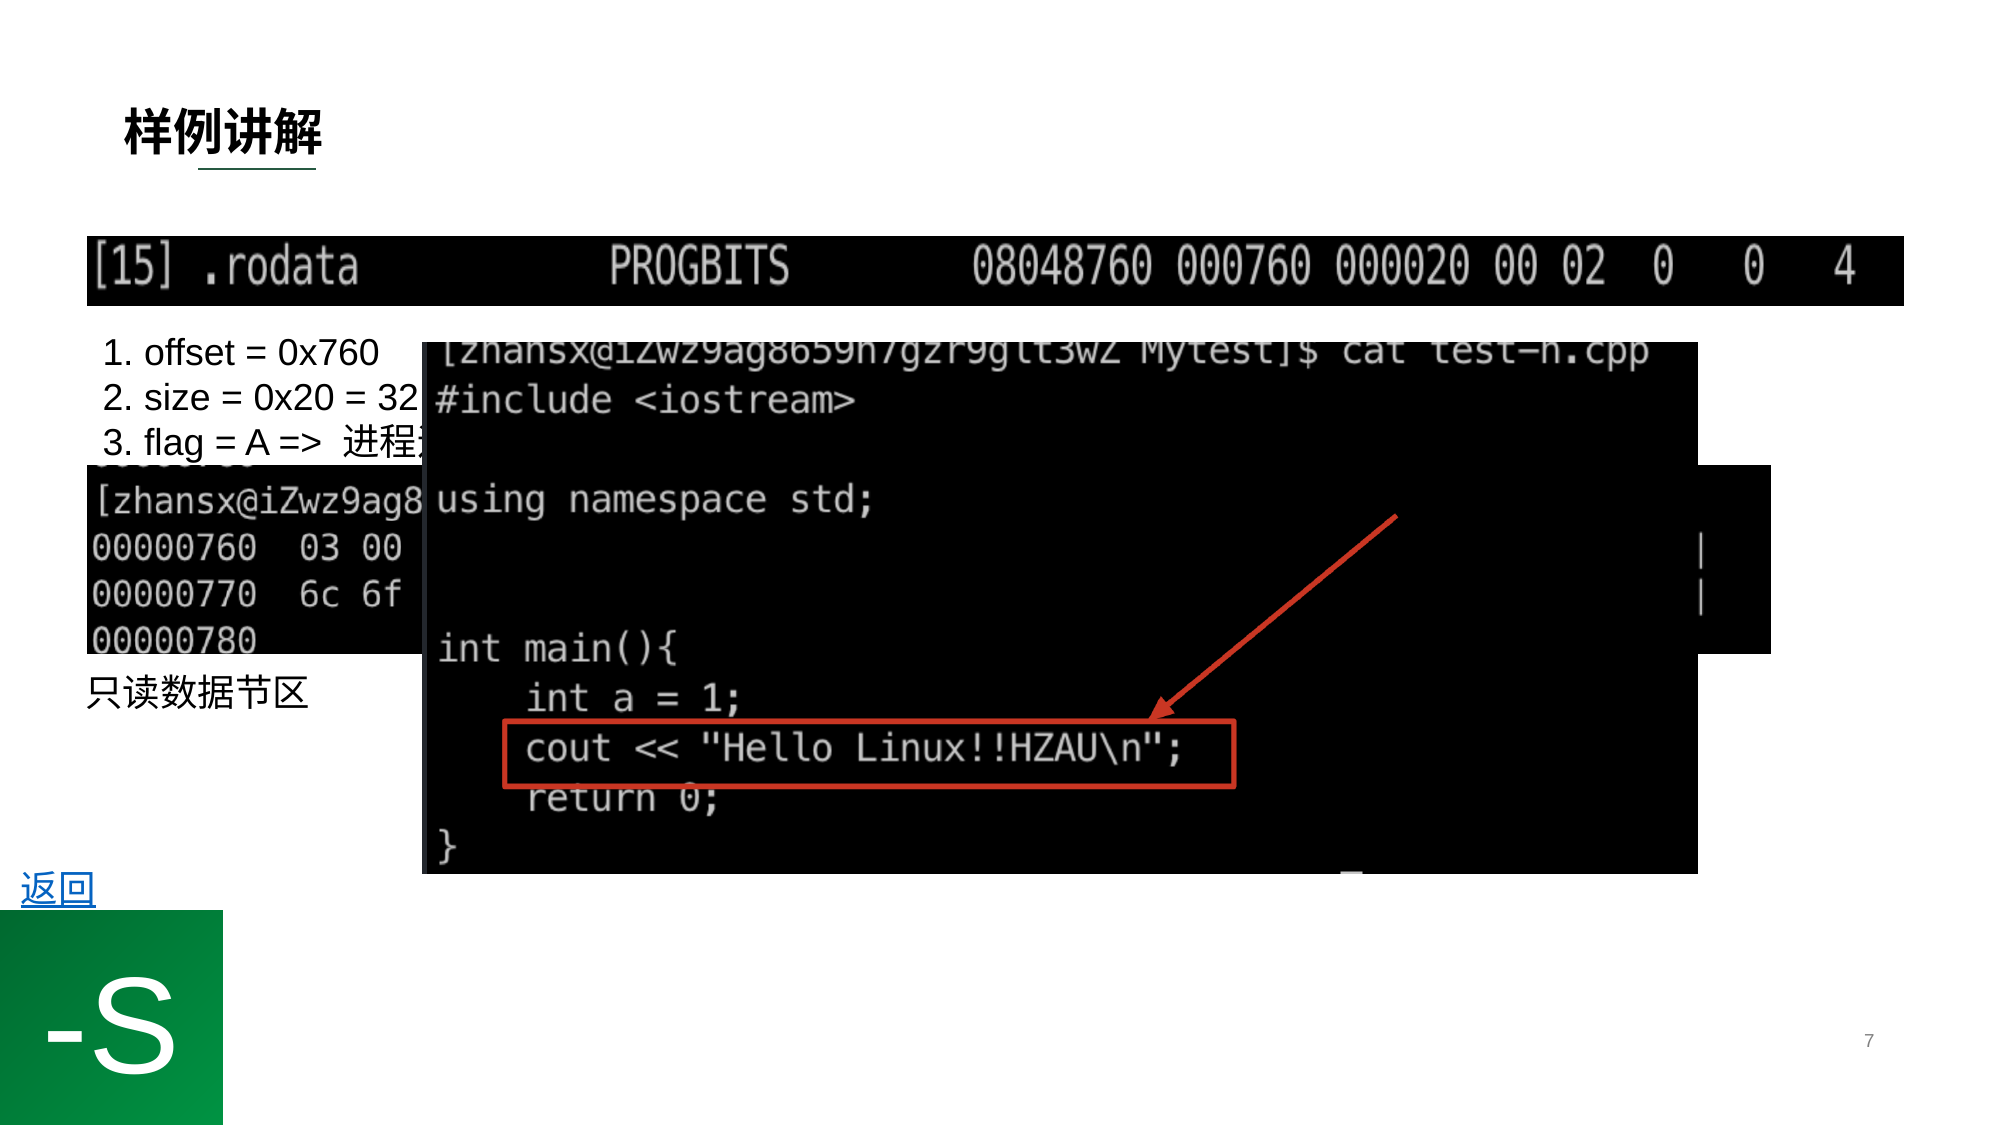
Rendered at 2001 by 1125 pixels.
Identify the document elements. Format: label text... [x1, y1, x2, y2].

slide_number 7 [1471, 1022, 1890, 1057]
picture [87, 342, 1771, 874]
text_box 返回 [5, 857, 111, 927]
text_box 只读数据节区 [70, 661, 326, 721]
picture [87, 236, 1904, 306]
title 样例讲解 [108, 0, 1890, 169]
text_box -S [0, 909, 224, 1125]
text_box 1. offset = 0x760 2. size = 0x20 = 32 3. flag = A => 进程运行期间占据内存 => 只读 [87, 320, 1109, 465]
